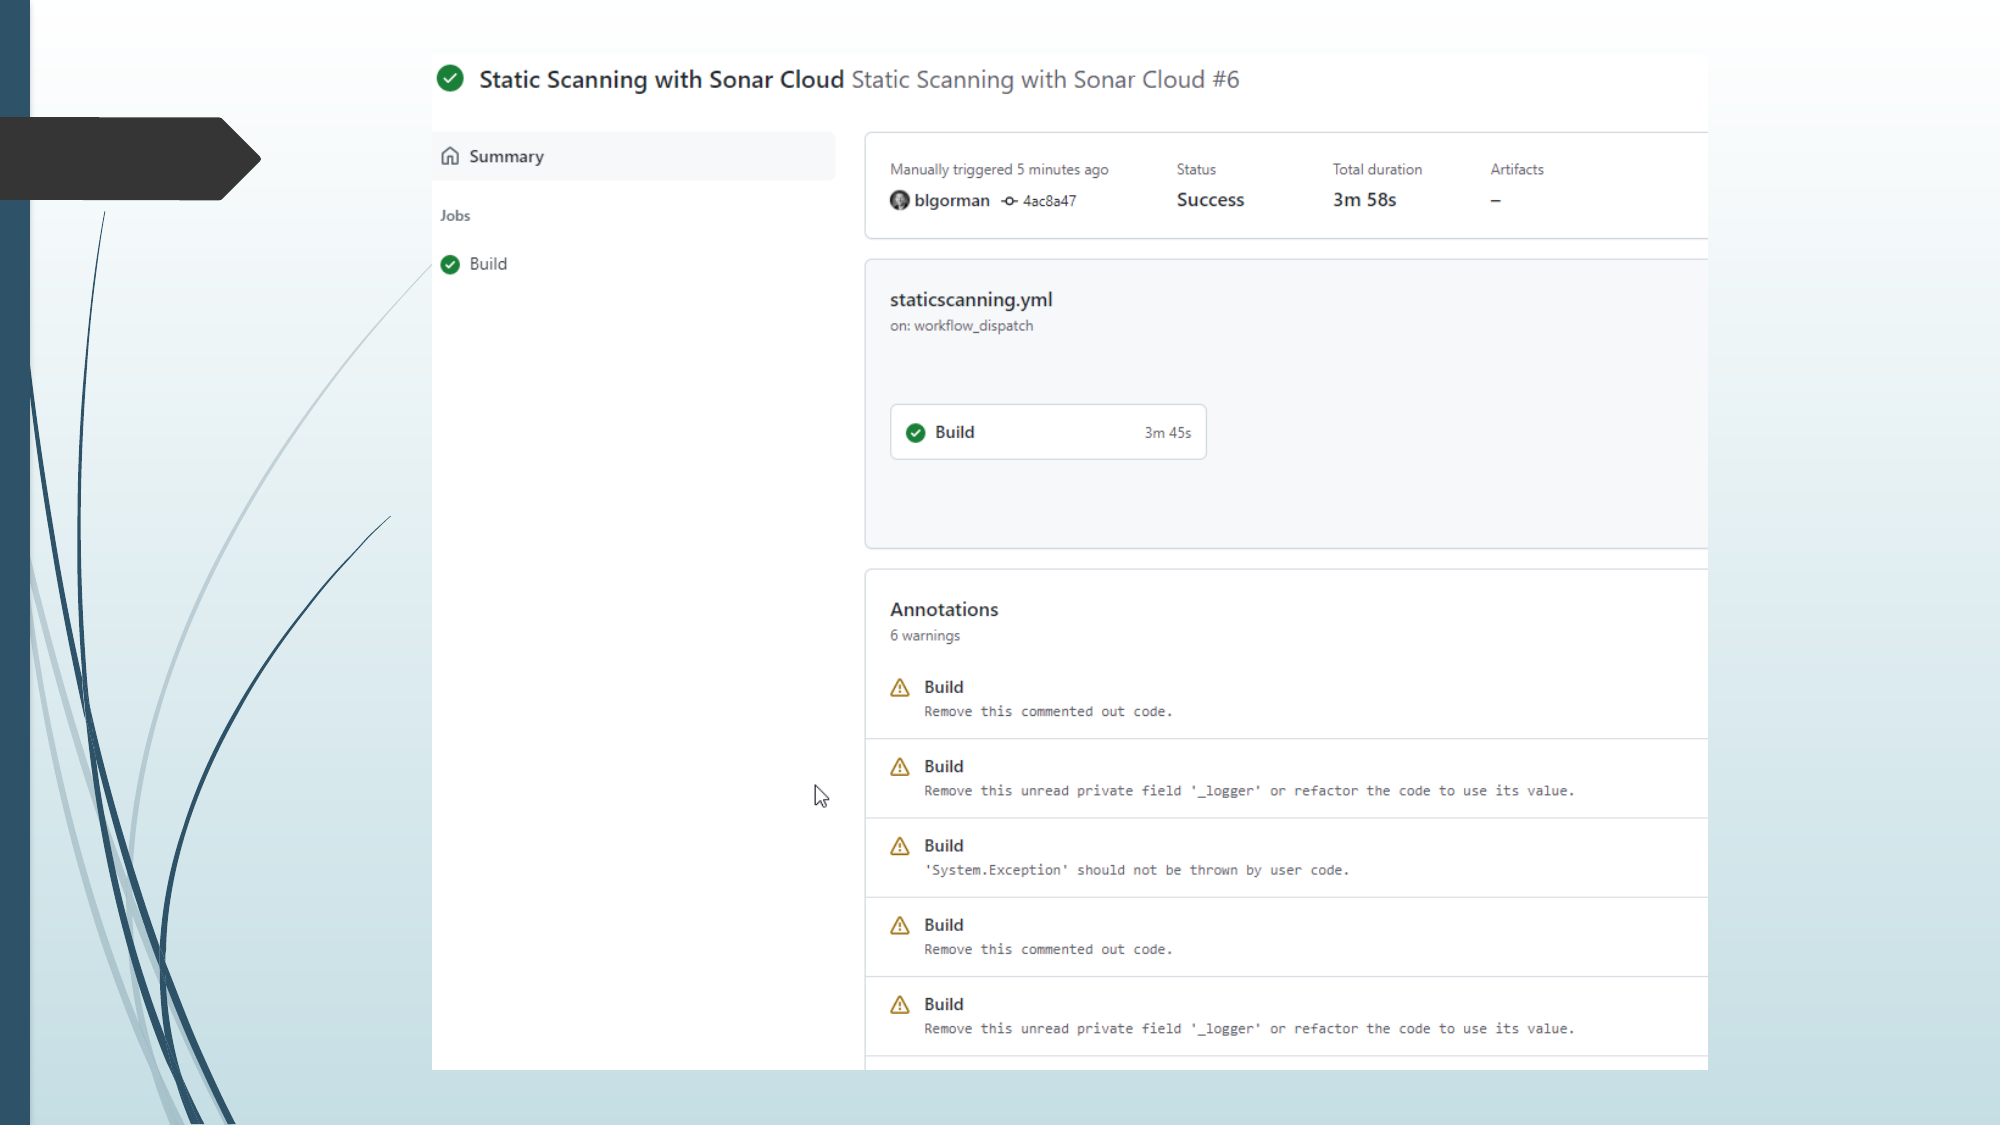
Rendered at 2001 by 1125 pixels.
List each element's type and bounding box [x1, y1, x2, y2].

picture [432, 55, 1709, 1070]
